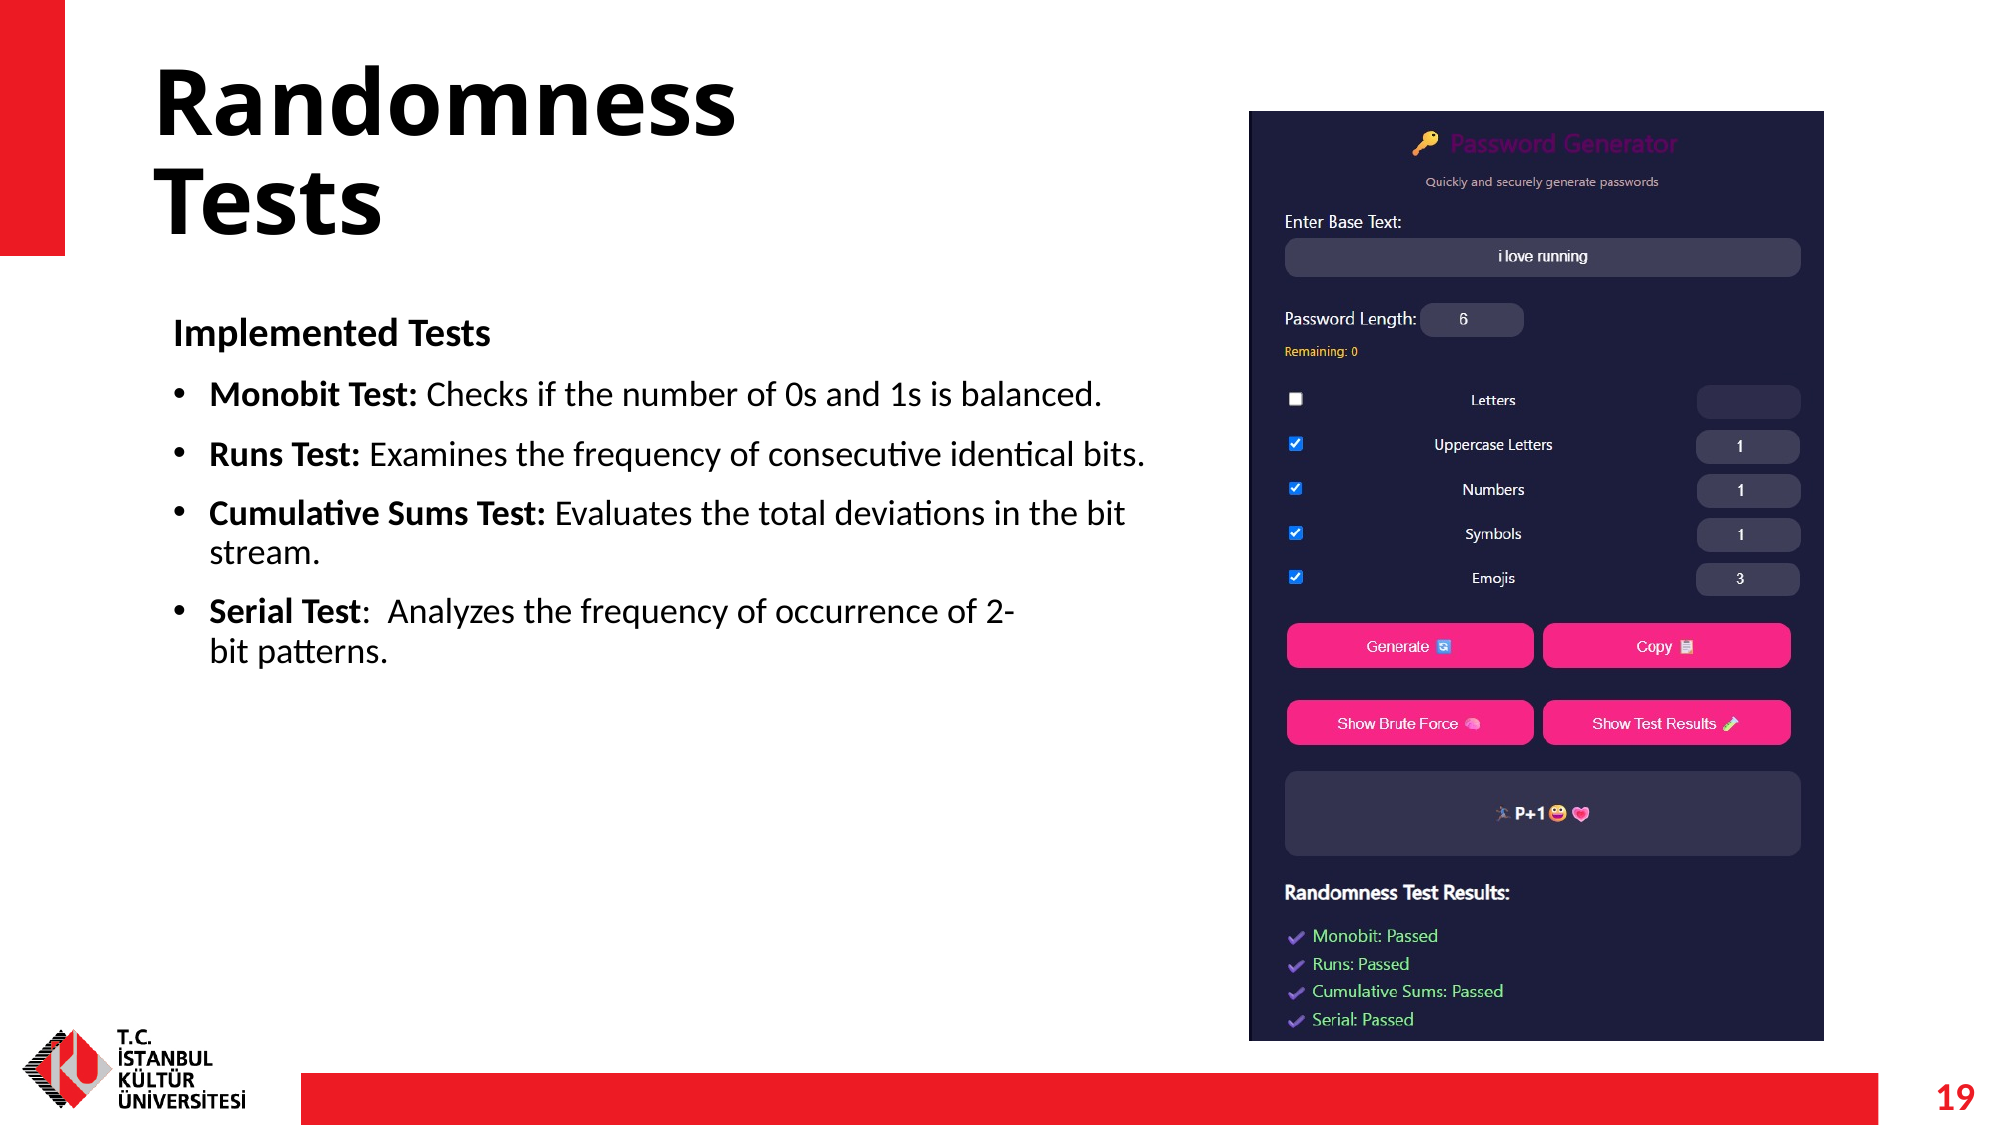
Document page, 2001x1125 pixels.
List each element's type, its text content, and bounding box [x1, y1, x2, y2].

slide_number 19 [1868, 1067, 1991, 1125]
picture [301, 1073, 1868, 1125]
text_box Implemented Tests Monobit Test: Checks if the number of 0s and 1s is balanced. Runs Test: Examines the frequency of consecutive identical bits. Cumulative Sums Test: Evaluates the total deviations in the bit stream. Serial Test: Analyzes the frequency of occurrence of 2-bit patterns. [158, 303, 1169, 718]
title Randomness Tests [137, 46, 917, 264]
picture [22, 1029, 245, 1109]
picture [0, 0, 65, 256]
picture [1249, 111, 1826, 1044]
